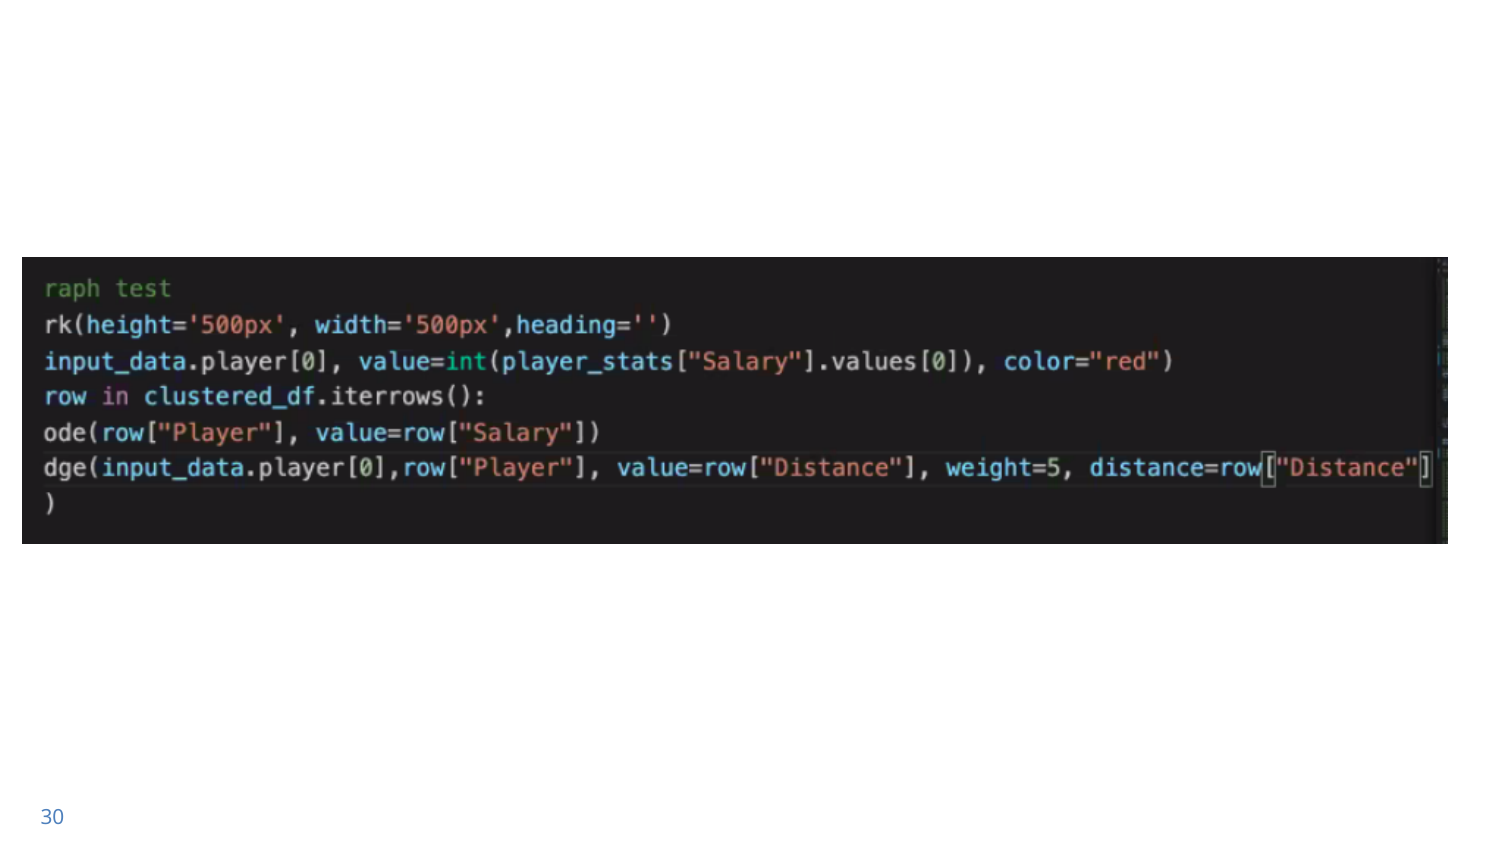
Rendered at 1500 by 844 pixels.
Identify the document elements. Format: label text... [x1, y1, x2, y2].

slide_number 30 [22, 796, 80, 844]
picture [22, 257, 1448, 545]
